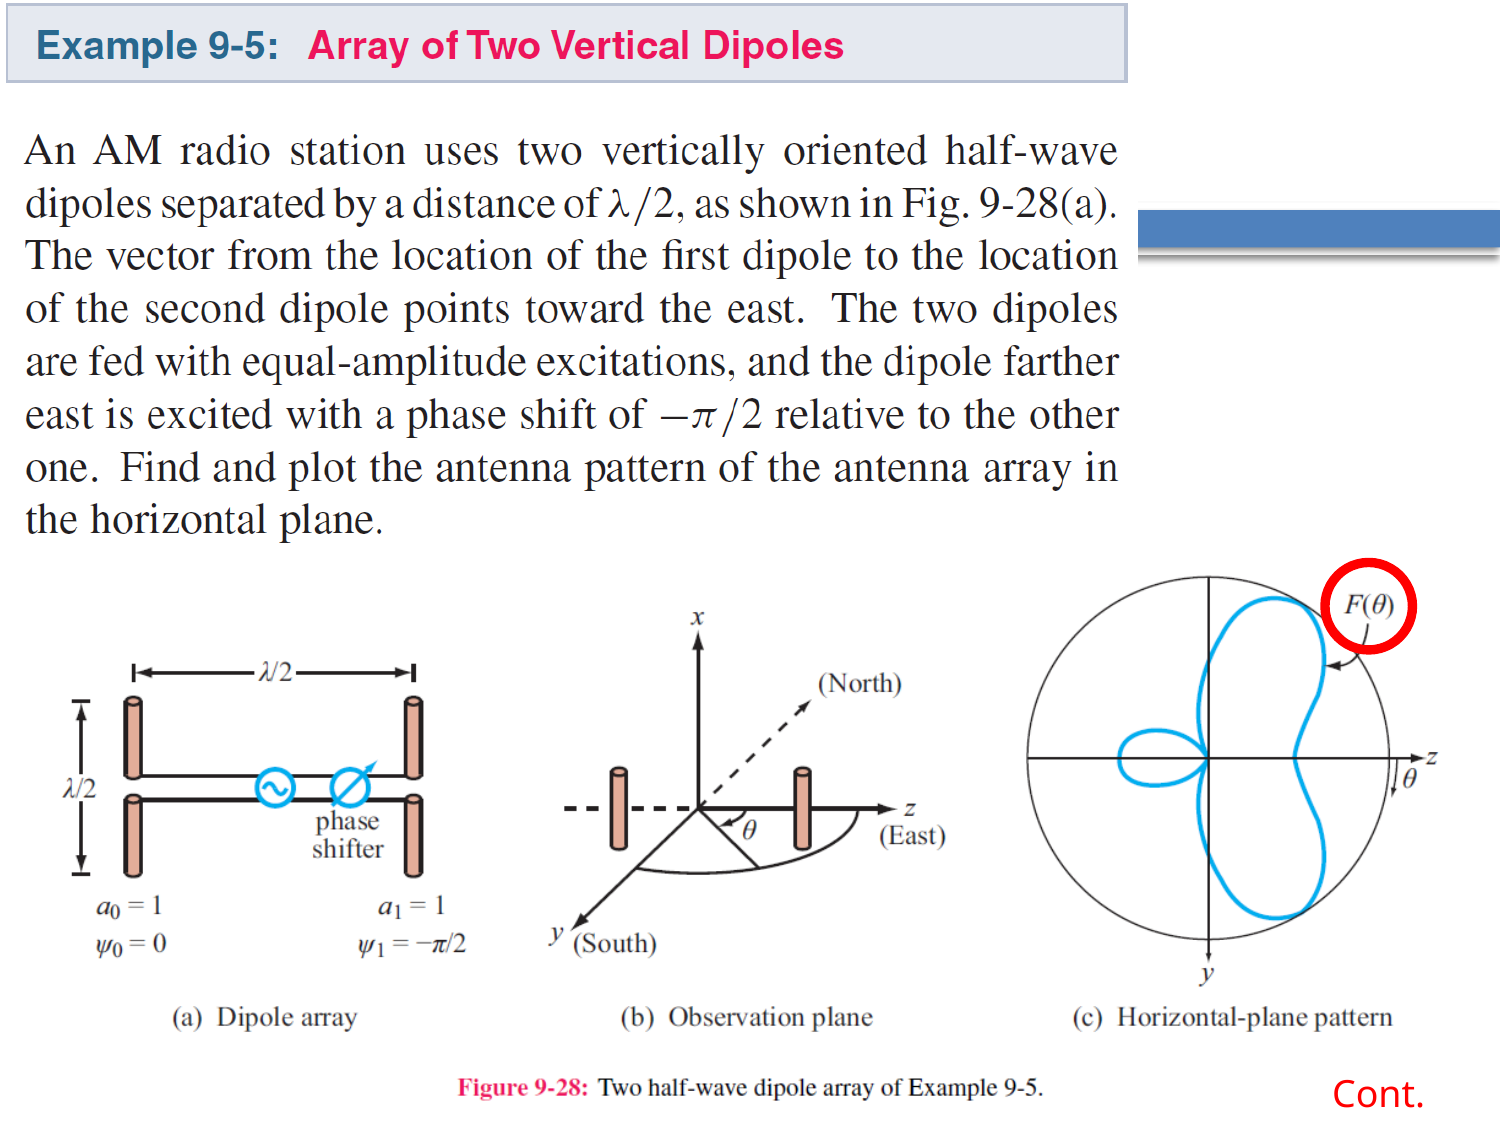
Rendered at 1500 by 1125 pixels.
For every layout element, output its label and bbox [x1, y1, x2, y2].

list [0, 0, 1138, 554]
picture [55, 562, 1445, 1113]
